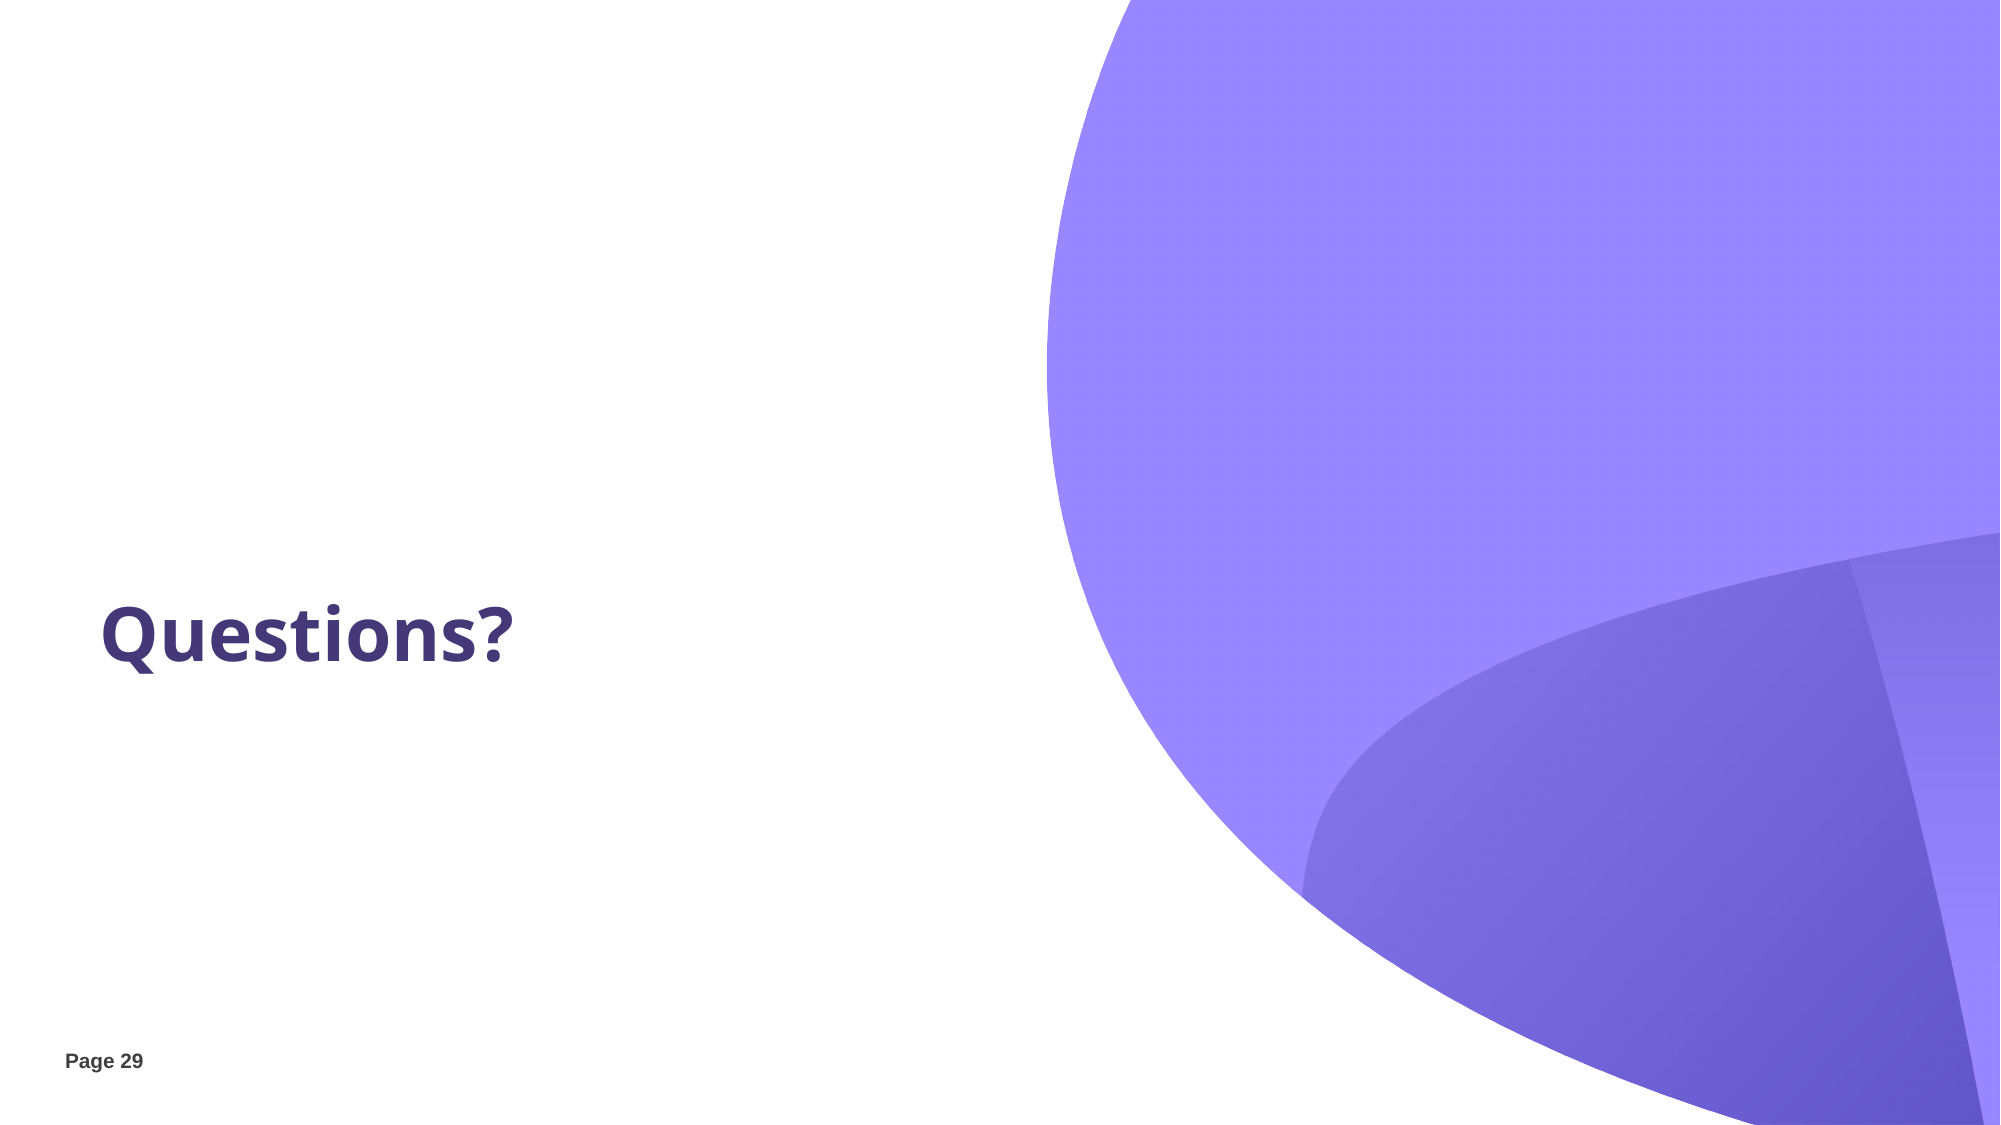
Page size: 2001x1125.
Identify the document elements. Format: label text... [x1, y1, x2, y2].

title Questions? [84, 327, 1013, 685]
picture [977, 0, 2000, 1125]
